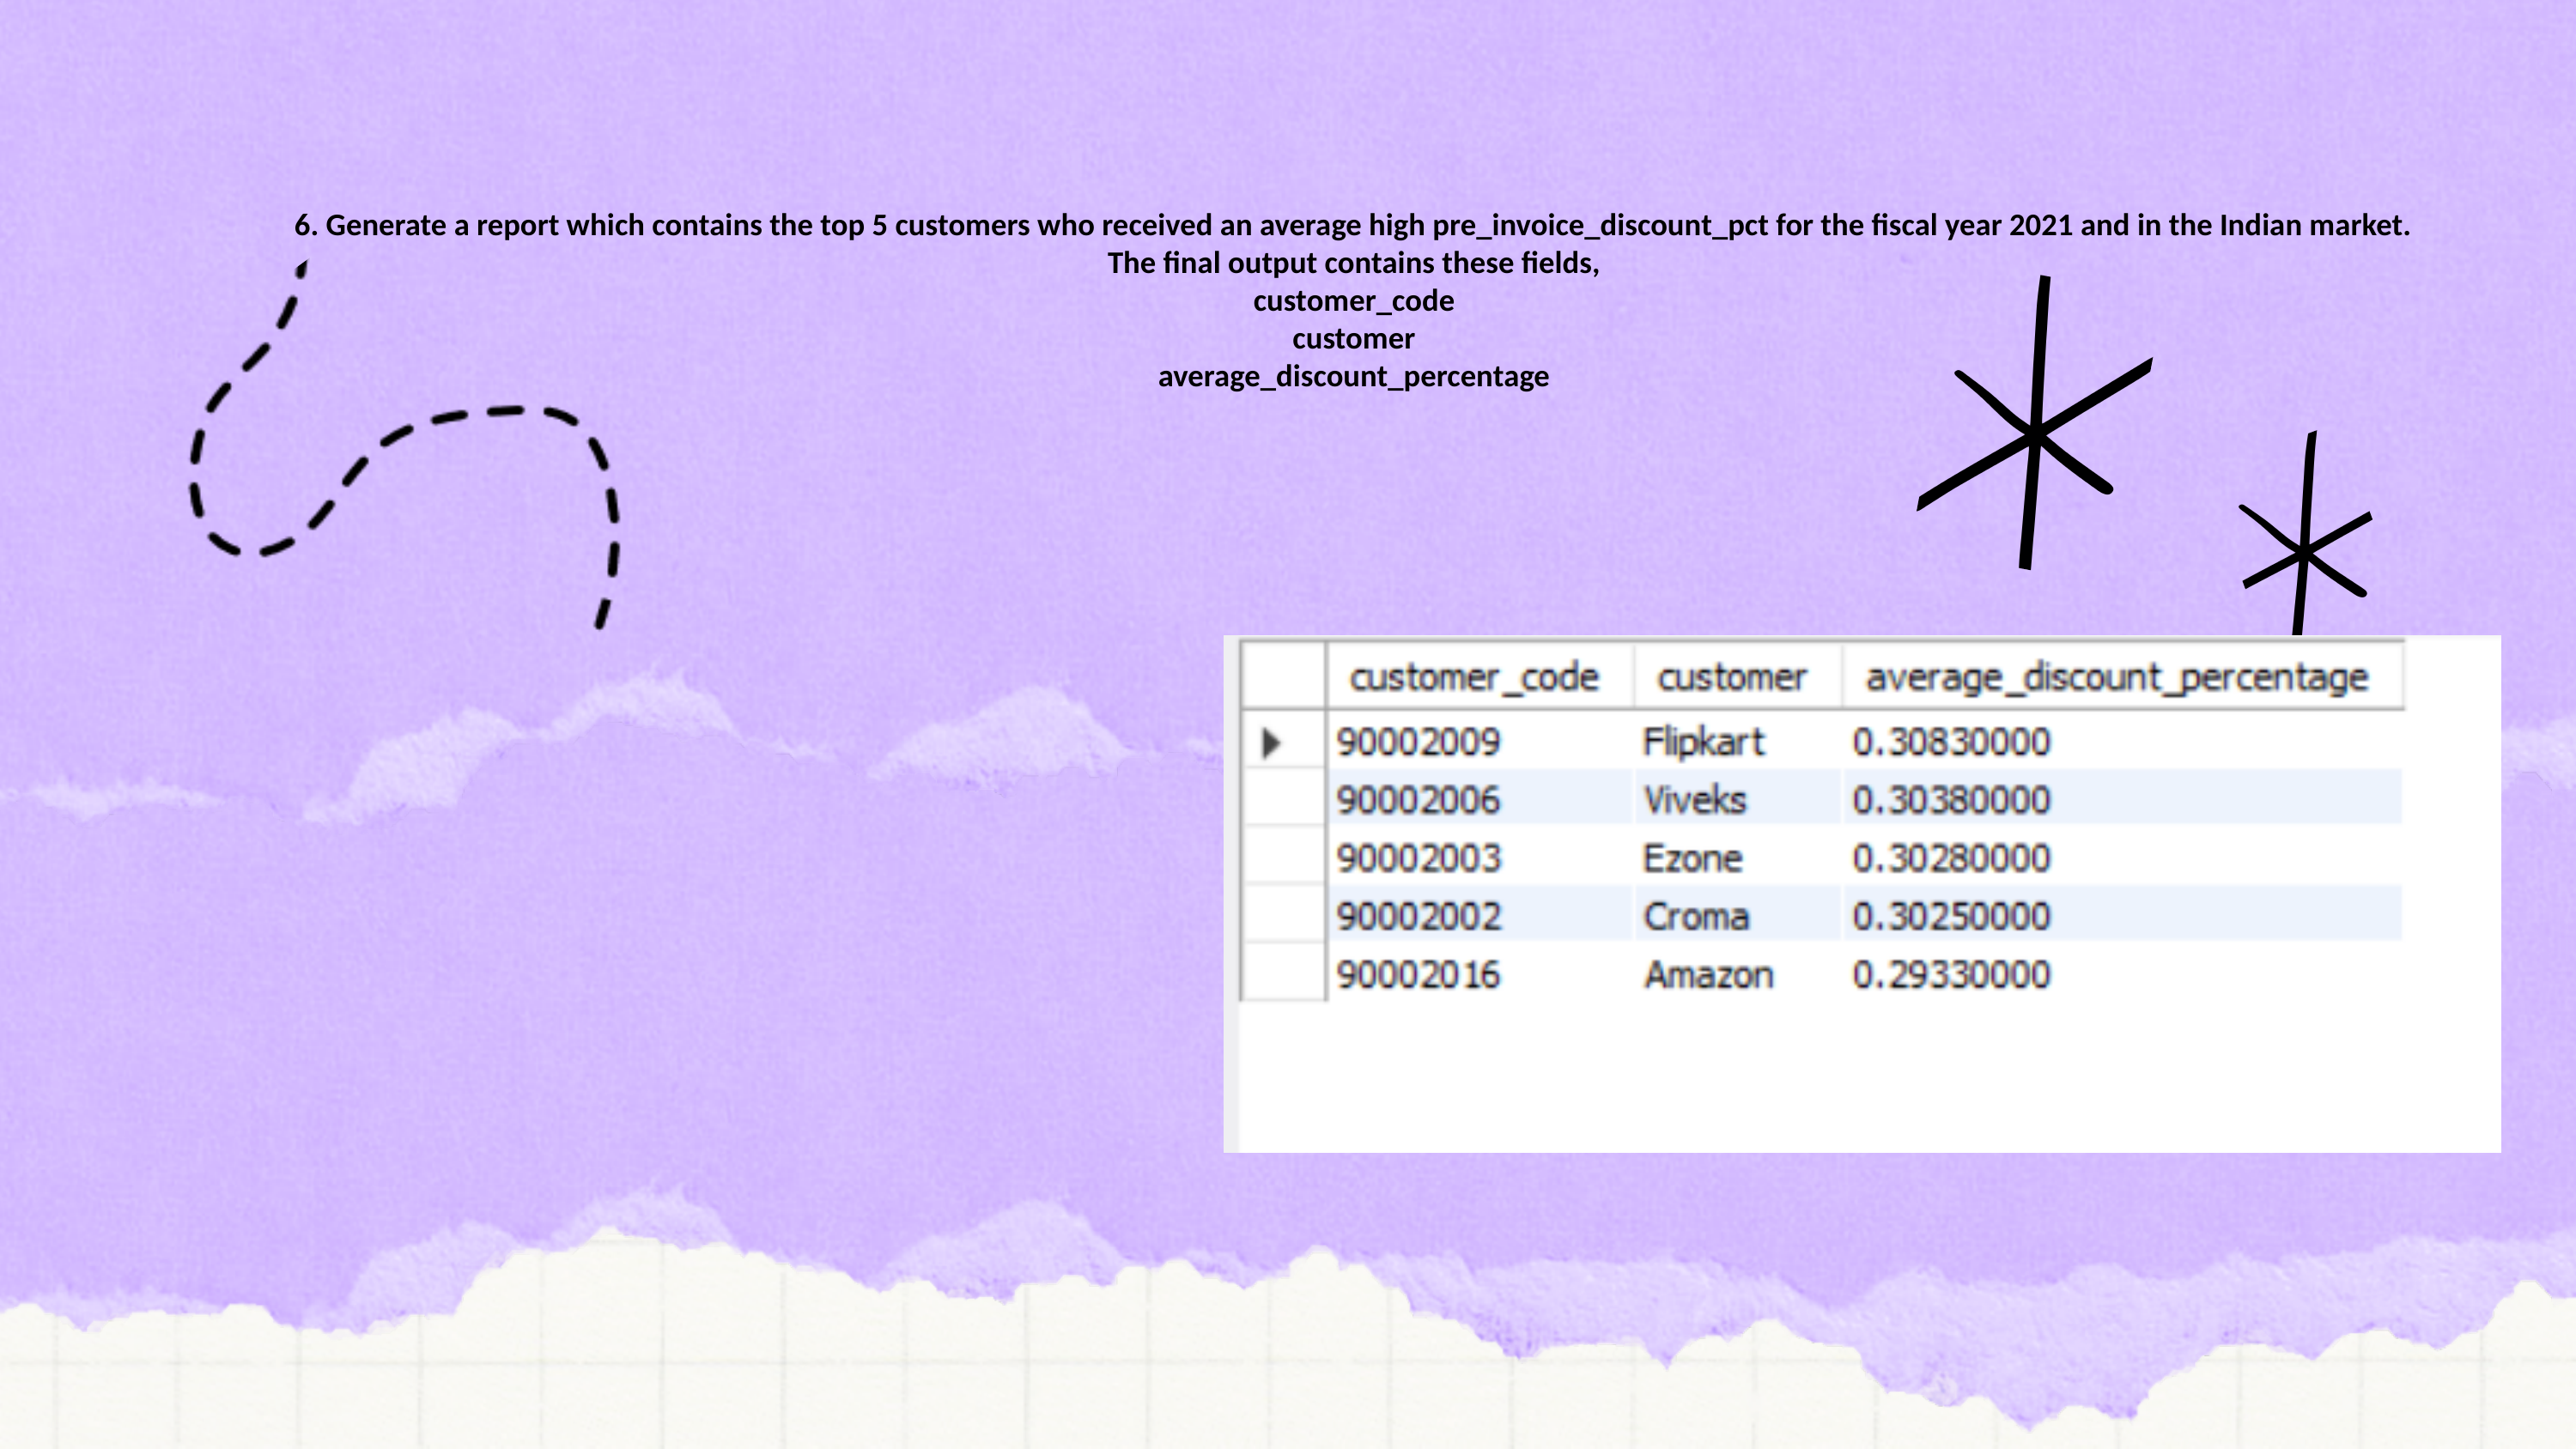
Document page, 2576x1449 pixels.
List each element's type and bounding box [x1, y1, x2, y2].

text_box [0, 0, 2576, 1449]
list [1223, 635, 2501, 1153]
